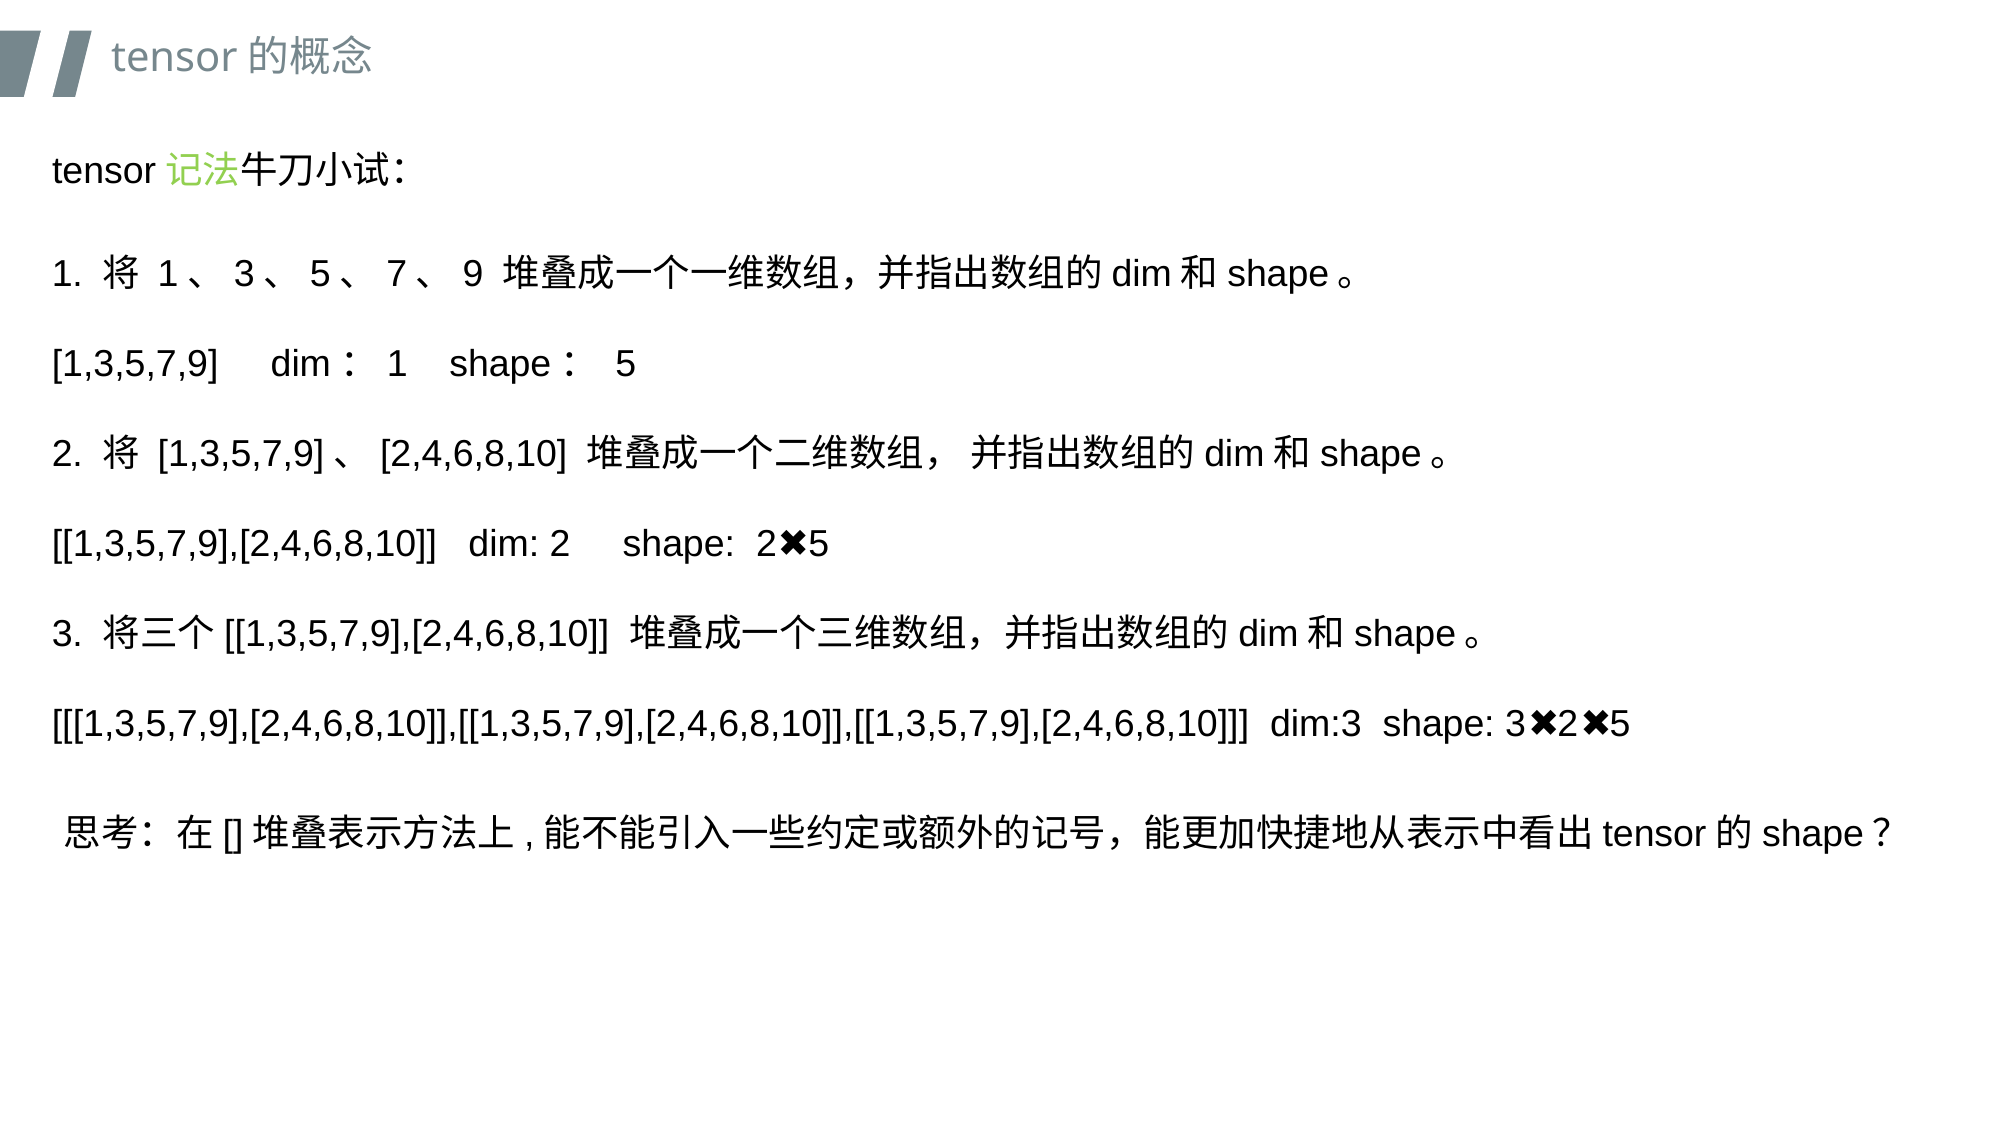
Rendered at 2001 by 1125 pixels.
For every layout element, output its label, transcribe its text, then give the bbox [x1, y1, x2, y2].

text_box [0, 27, 92, 97]
text_box 1. 将 1、3、5、7、9 堆叠成一个一维数组，并指出数组的dim和shape。 [1,3,5,7,9] dim：1 shape： 5 2. 将 [1,3,5,7,9]、[2,4,6,8,10] 堆叠成一个二维数组， 并指出数组的dim和shape。 [[1,3,5,7,9],[2,4,6,8,10]] dim: 2 shape: 2✖️5 3. 将三个[[1,3,5,7,9],[2,4,6,8,10]] 堆叠成一个三维数组，并指出数组的dim和shape。 [[[1,3,5,7,9],[2,4,6,8,10]],[[1,3,5,7,9],[2,4,6,8,10]],[[1,3,5,7,9],[2,4,6,8,10]]] dim:3 shape: 3✖️2✖️5 [37, 241, 1963, 841]
text_box tensor记法牛刀小试： [37, 138, 519, 199]
text_box tensor的概念 [96, 17, 413, 88]
text_box 思考：在[]堆叠表示方法上,能不能引入一些约定或额外的记号，能更加快捷地从表示中看出tensor的shape？ [48, 801, 1932, 862]
